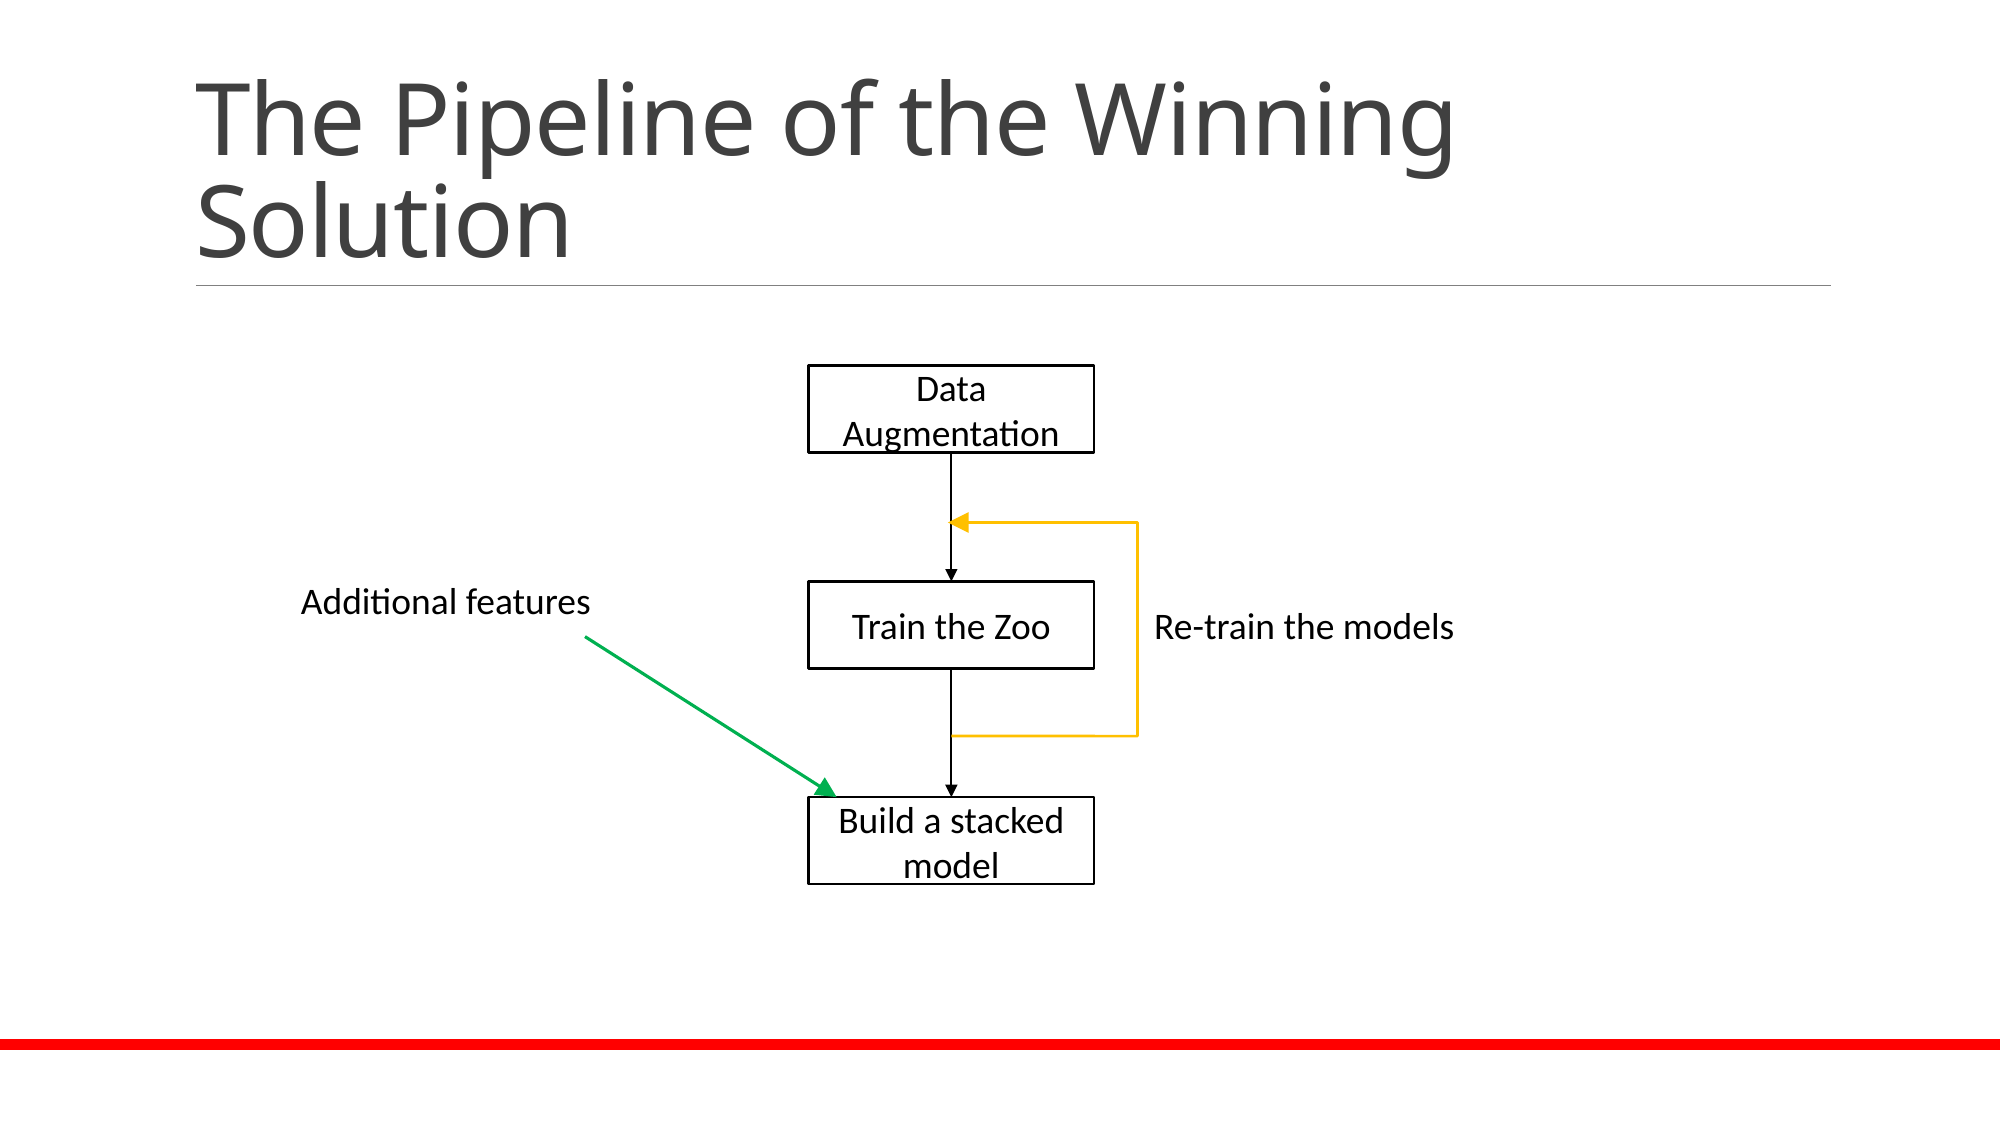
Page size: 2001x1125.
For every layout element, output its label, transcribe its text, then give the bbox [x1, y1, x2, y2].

text_box [948, 512, 1139, 738]
text_box Data Augmentation [807, 364, 1095, 454]
title The Pipeline of the Winning Solution [180, 47, 1830, 285]
text_box Re-train the models [1139, 594, 1470, 655]
text_box Train the Zoo [807, 580, 950, 670]
text_box Additional features [286, 570, 607, 630]
text_box Build a stacked model [807, 796, 1095, 885]
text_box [584, 636, 838, 798]
